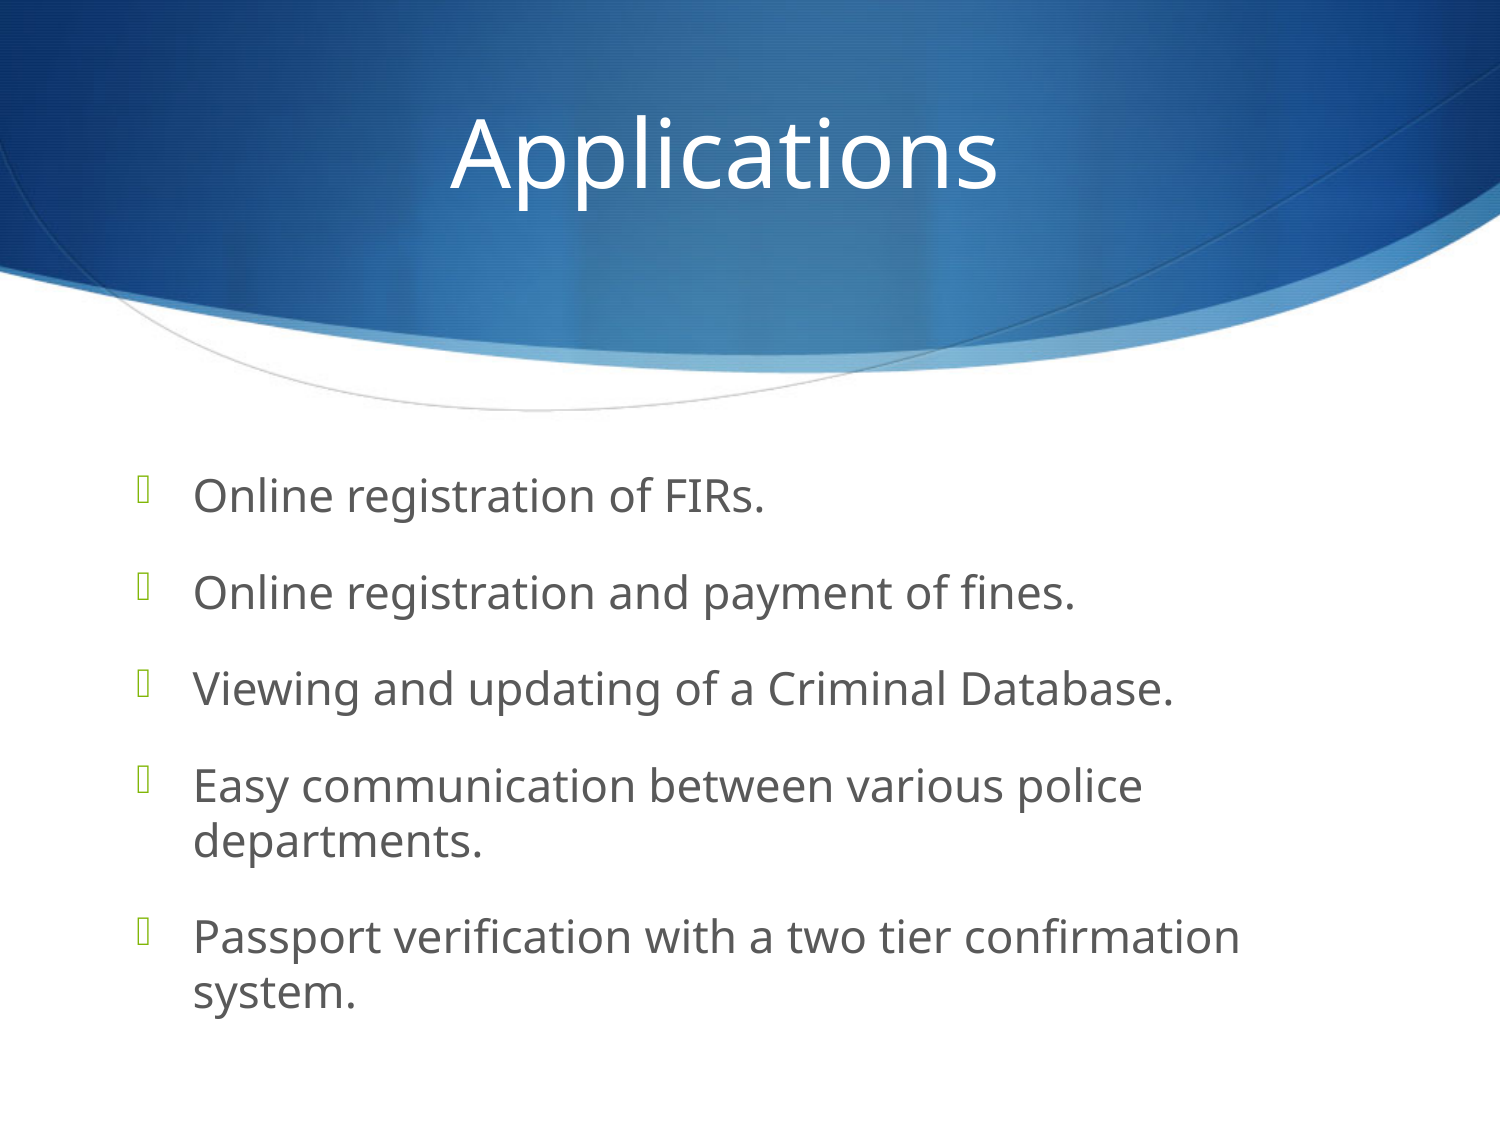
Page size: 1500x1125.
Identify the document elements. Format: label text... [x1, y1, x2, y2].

title Applications [75, 56, 1425, 245]
list Online registration of FIRs. Online registration and payment of fines. Viewing and updating of a Criminal Database. Easy communication between various police departments. Passport verification with a two tier confirmation system. [121, 459, 1379, 1067]
picture [0, 0, 1500, 1125]
